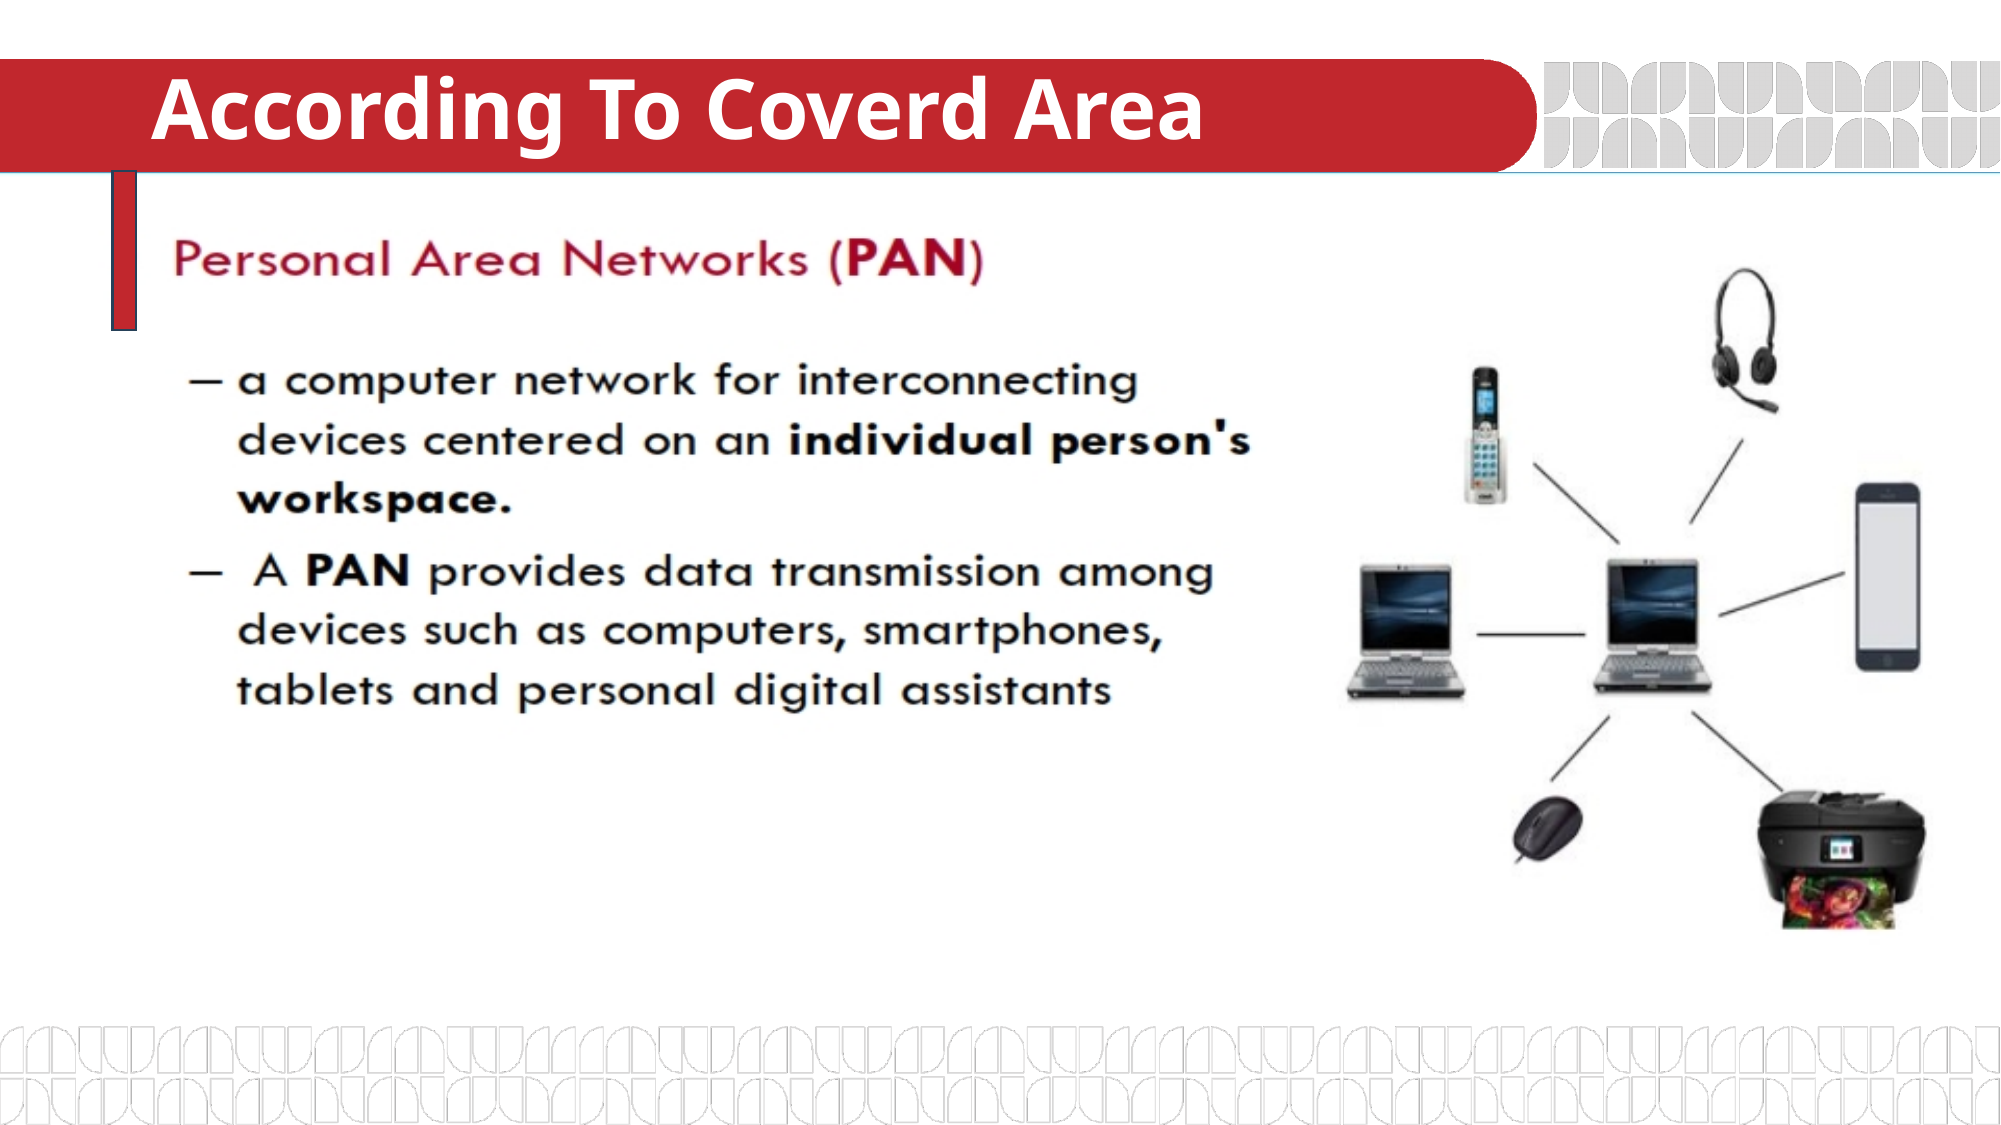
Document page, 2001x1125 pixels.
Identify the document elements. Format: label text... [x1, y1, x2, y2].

picture [0, 59, 2000, 1016]
title According To Coverd Area [135, 59, 1512, 172]
picture [1542, 59, 2001, 168]
picture [0, 1026, 2000, 1125]
